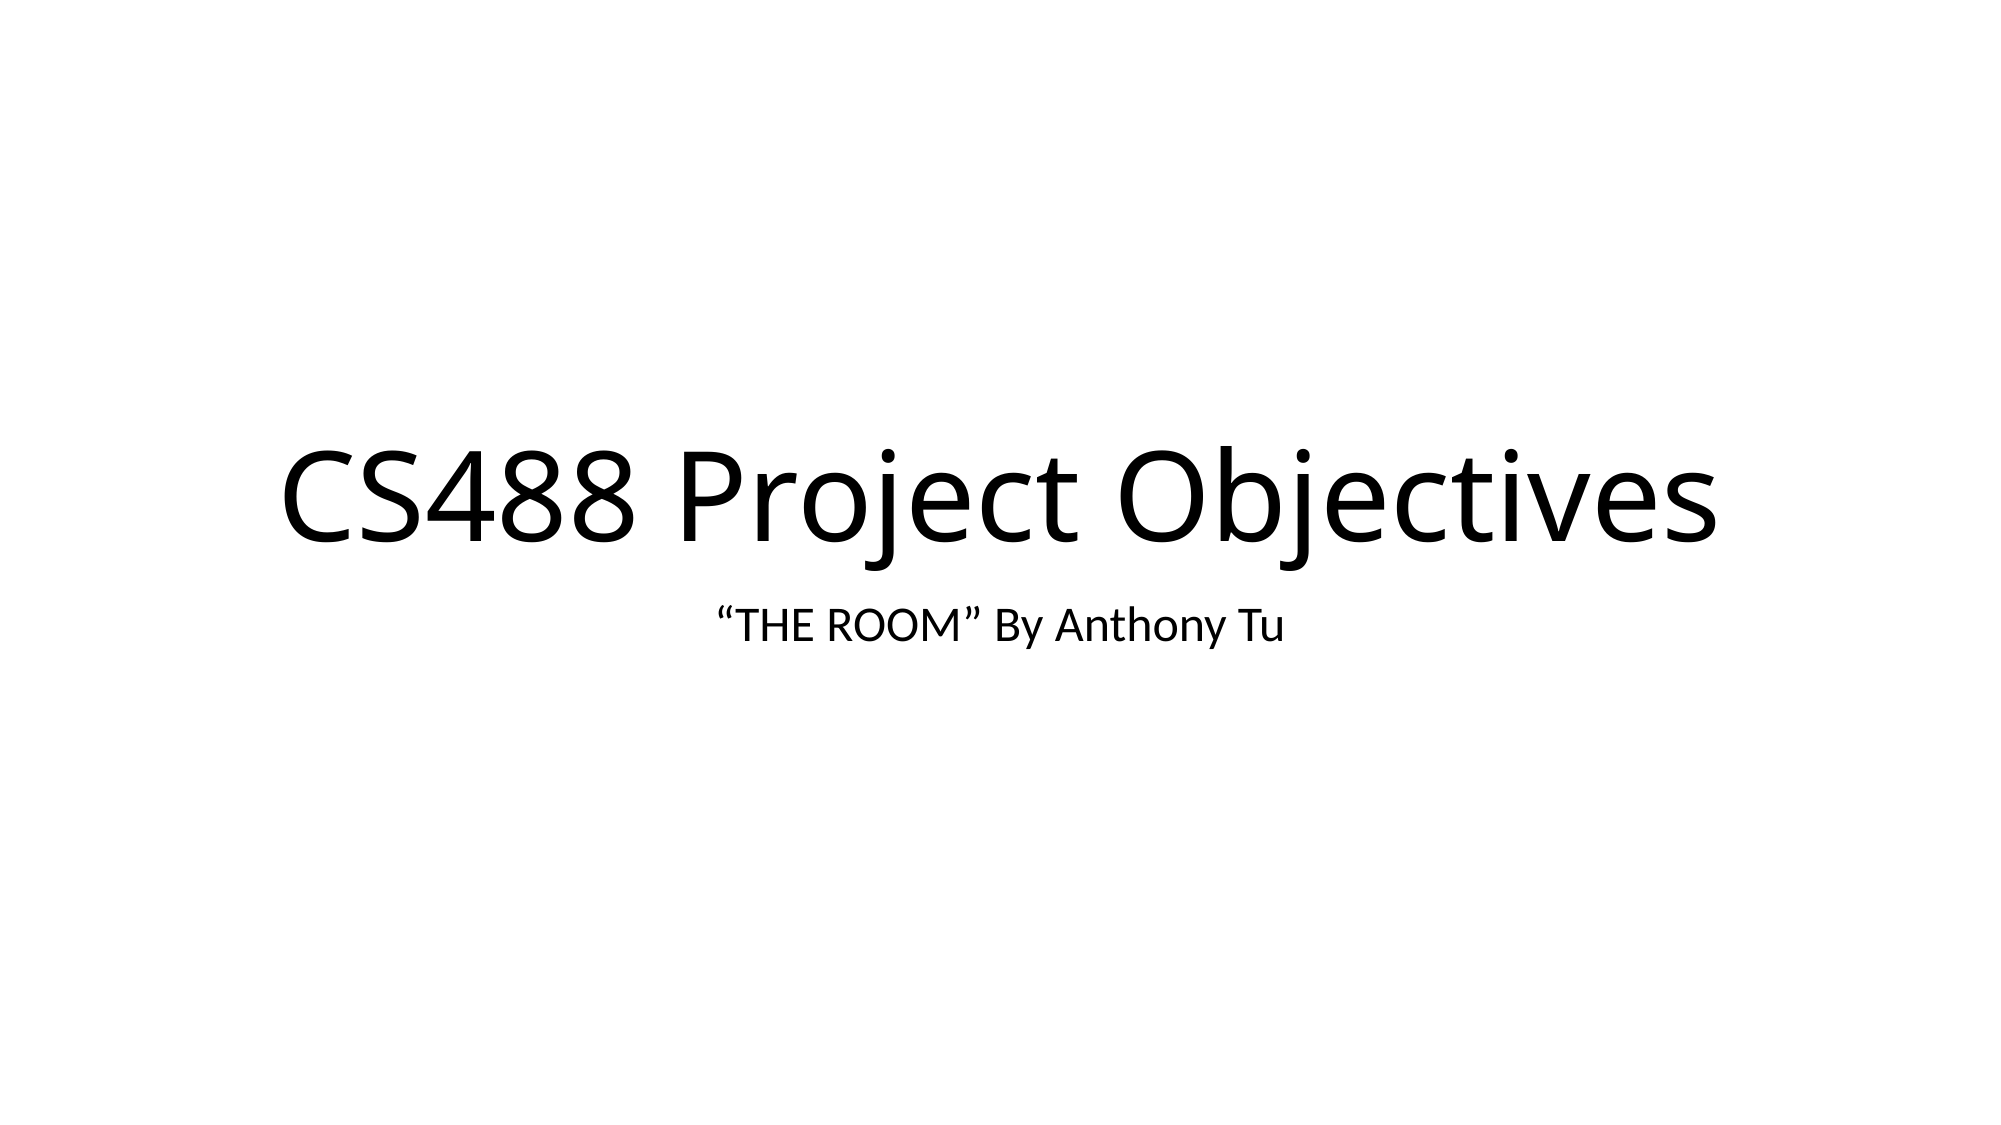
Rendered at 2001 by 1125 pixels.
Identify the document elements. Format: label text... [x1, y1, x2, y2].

title CS488 Project Objectives [249, 184, 1750, 576]
subtitle “THE ROOM” By Anthony Tu [249, 590, 1750, 863]
